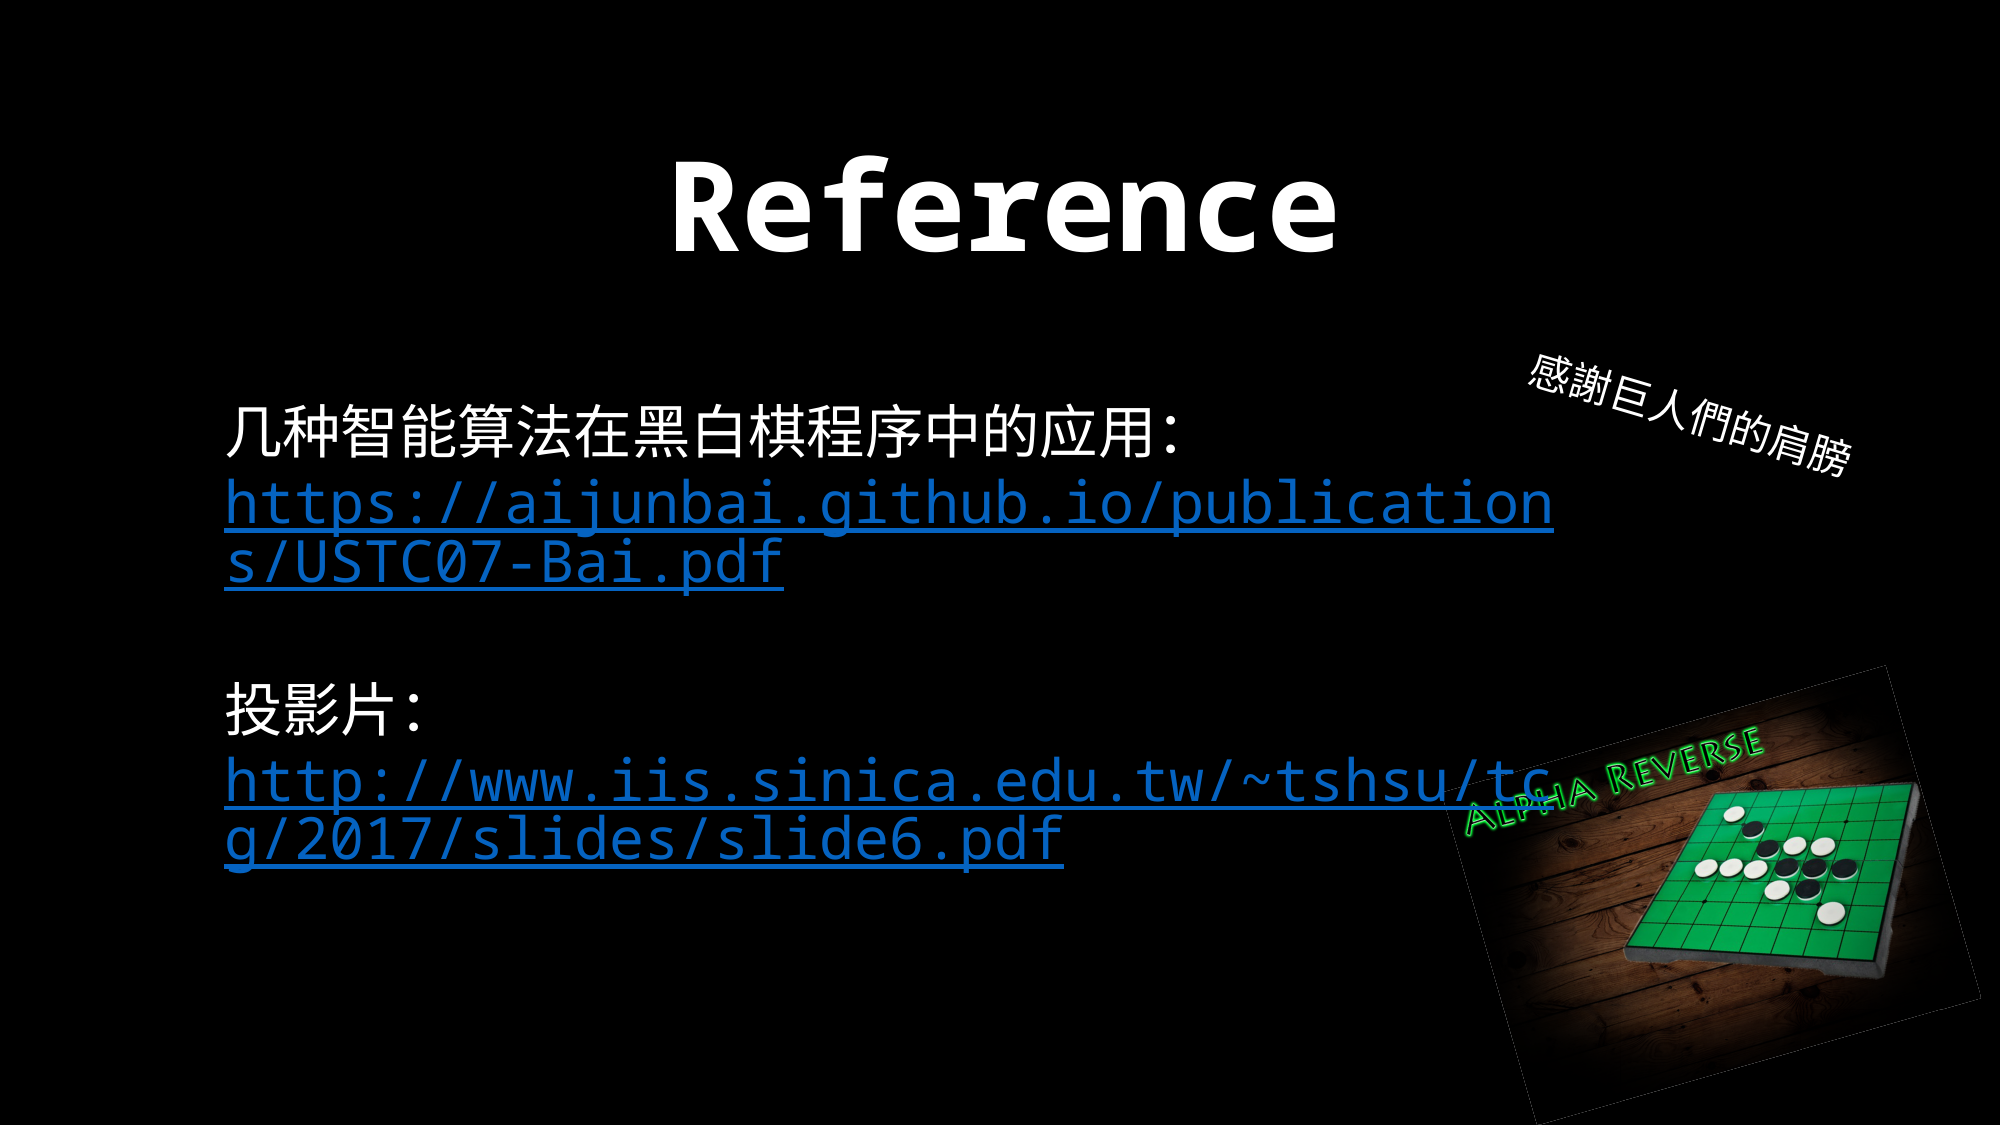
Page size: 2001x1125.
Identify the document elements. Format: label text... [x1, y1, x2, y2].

picture [1476, 666, 1980, 1124]
title Reference [138, 107, 1869, 287]
text_box 感謝巨人們的肩膀 [1356, 286, 2000, 539]
text_box 几种智能算法在黑白棋程序中的应用： https://aijunbai.github.io/publications/USTC07-Bai.pdf 投影片： http://www.iis.sinica.edu.tw/~tshsu/tcg/2017/slides/slide6.pdf [209, 388, 1571, 912]
